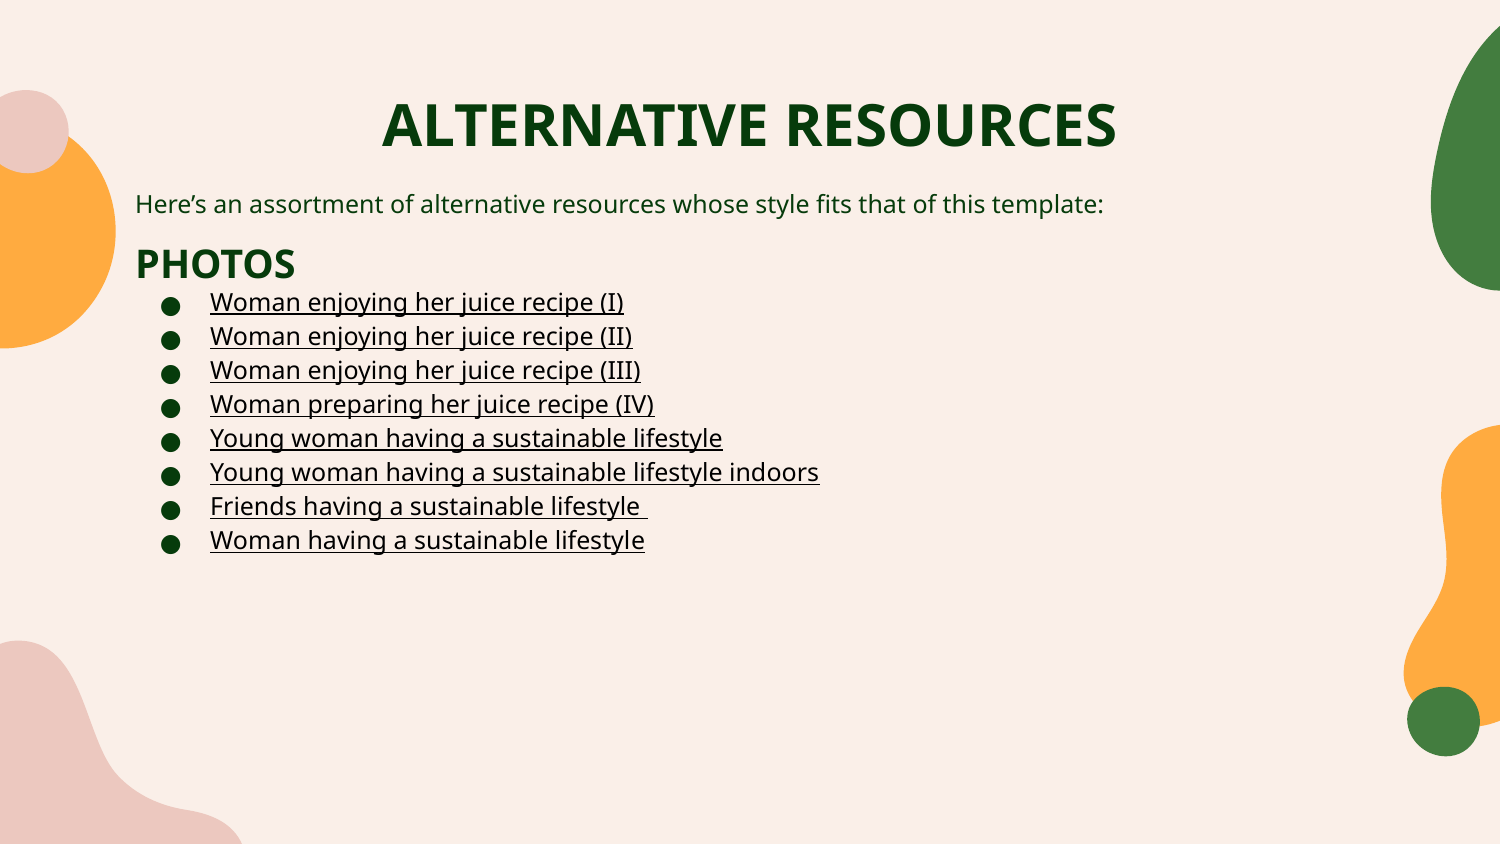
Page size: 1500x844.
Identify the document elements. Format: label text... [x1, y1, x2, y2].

subtitle Here’s an assortment of alternative resources whose style fits that of this template: PHOTOS Woman enjoying her juice recipe (I) Woman enjoying her juice recipe (II) Woman enjoying her juice recipe (III) Woman preparing her juice recipe (IV) Young woman having a sustainable lifestyle Young woman having a sustainable lifestyle indoors Friends having a sustainable lifestyle Woman having a sustainable lifestyle [120, 173, 1126, 688]
title ALTERNATIVE RESOURCES [118, 72, 1382, 167]
